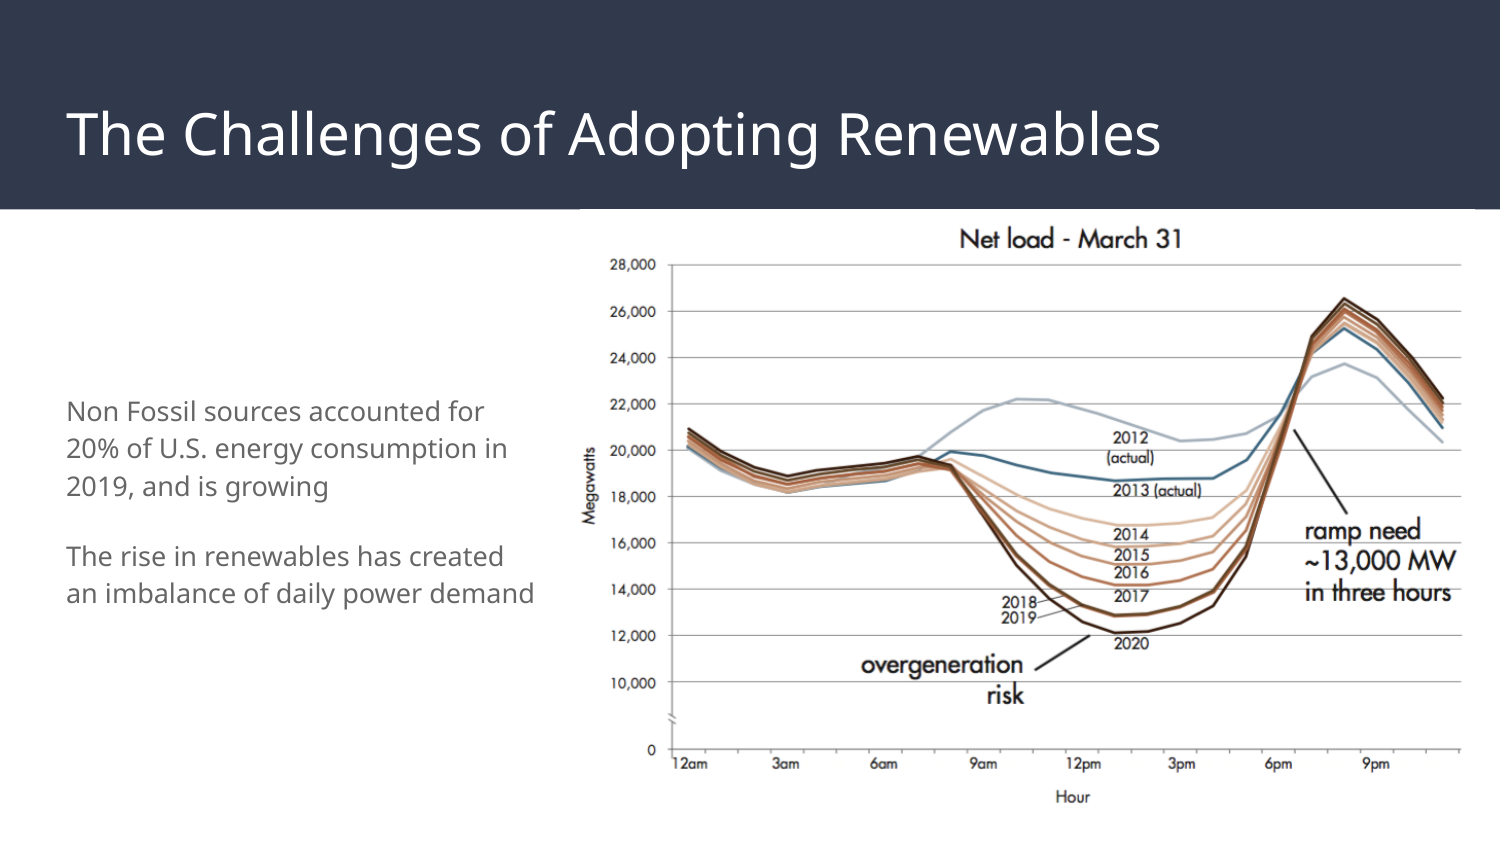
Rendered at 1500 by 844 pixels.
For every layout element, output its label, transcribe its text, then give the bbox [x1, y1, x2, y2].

picture [580, 209, 1476, 815]
list Non Fossil sources accounted for 20% of U.S. energy consumption in 2019, and is growing The rise in renewables has created an imbalance of daily power demand [51, 247, 556, 752]
title The Challenges of Adopting Renewables [51, 82, 1449, 185]
